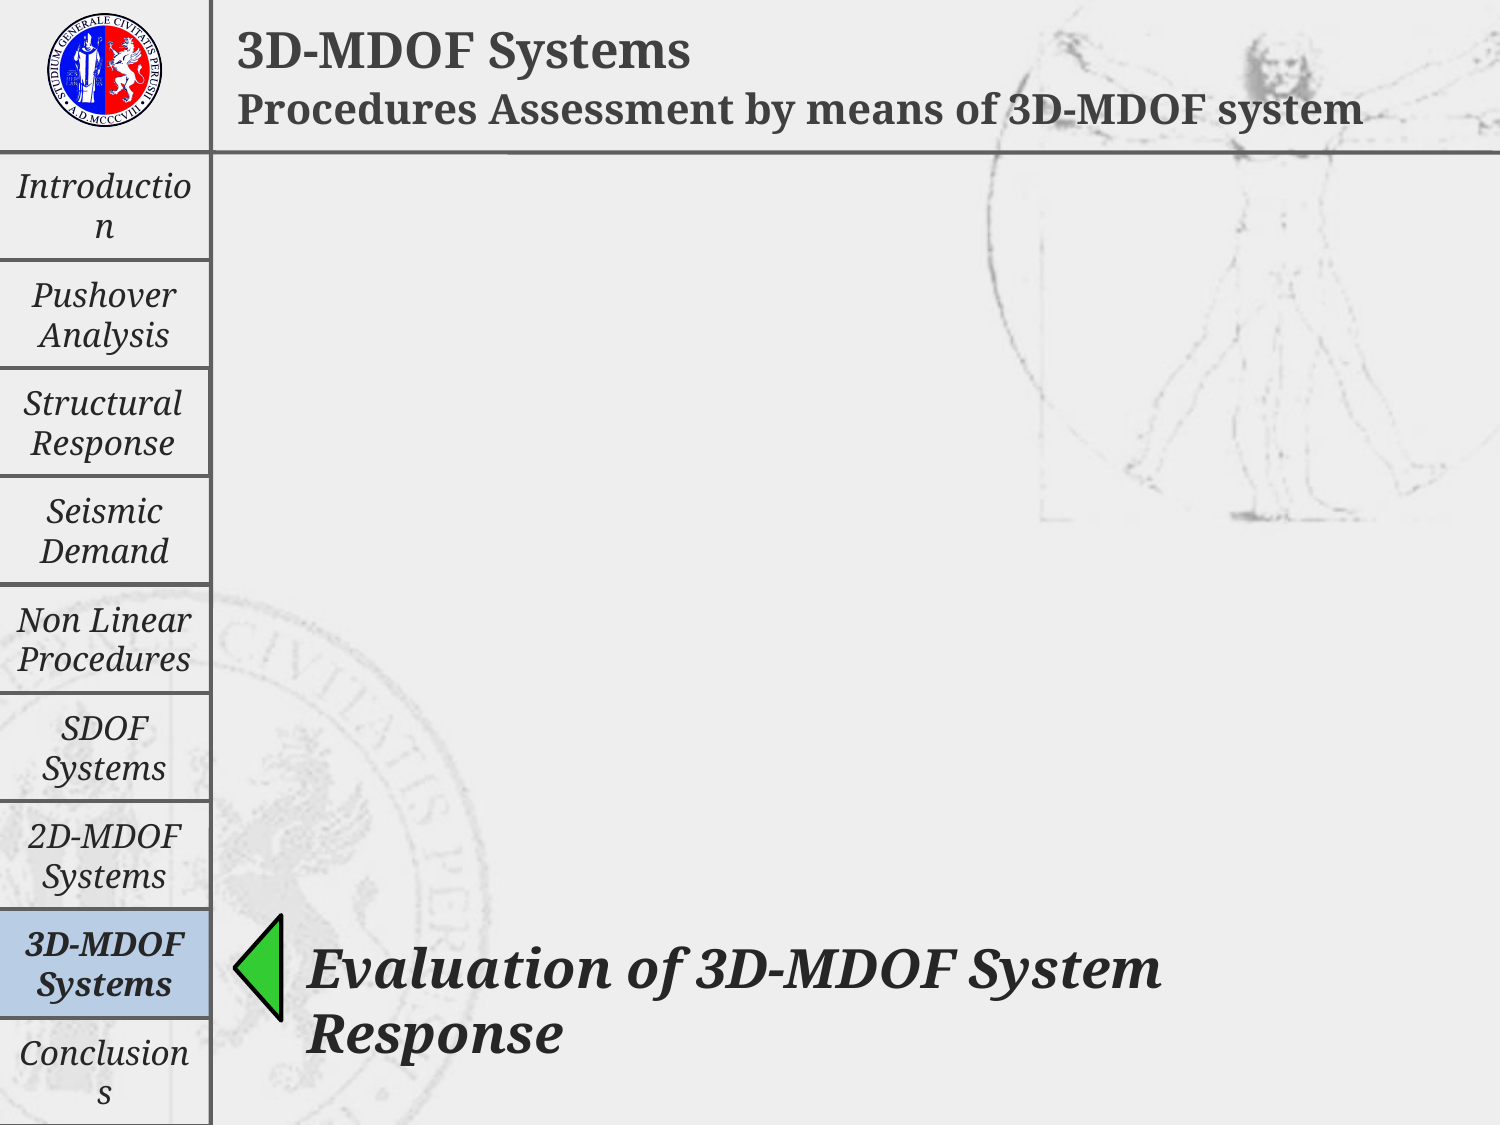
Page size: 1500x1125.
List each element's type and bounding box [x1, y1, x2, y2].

text_box [0, 0, 1500, 1125]
